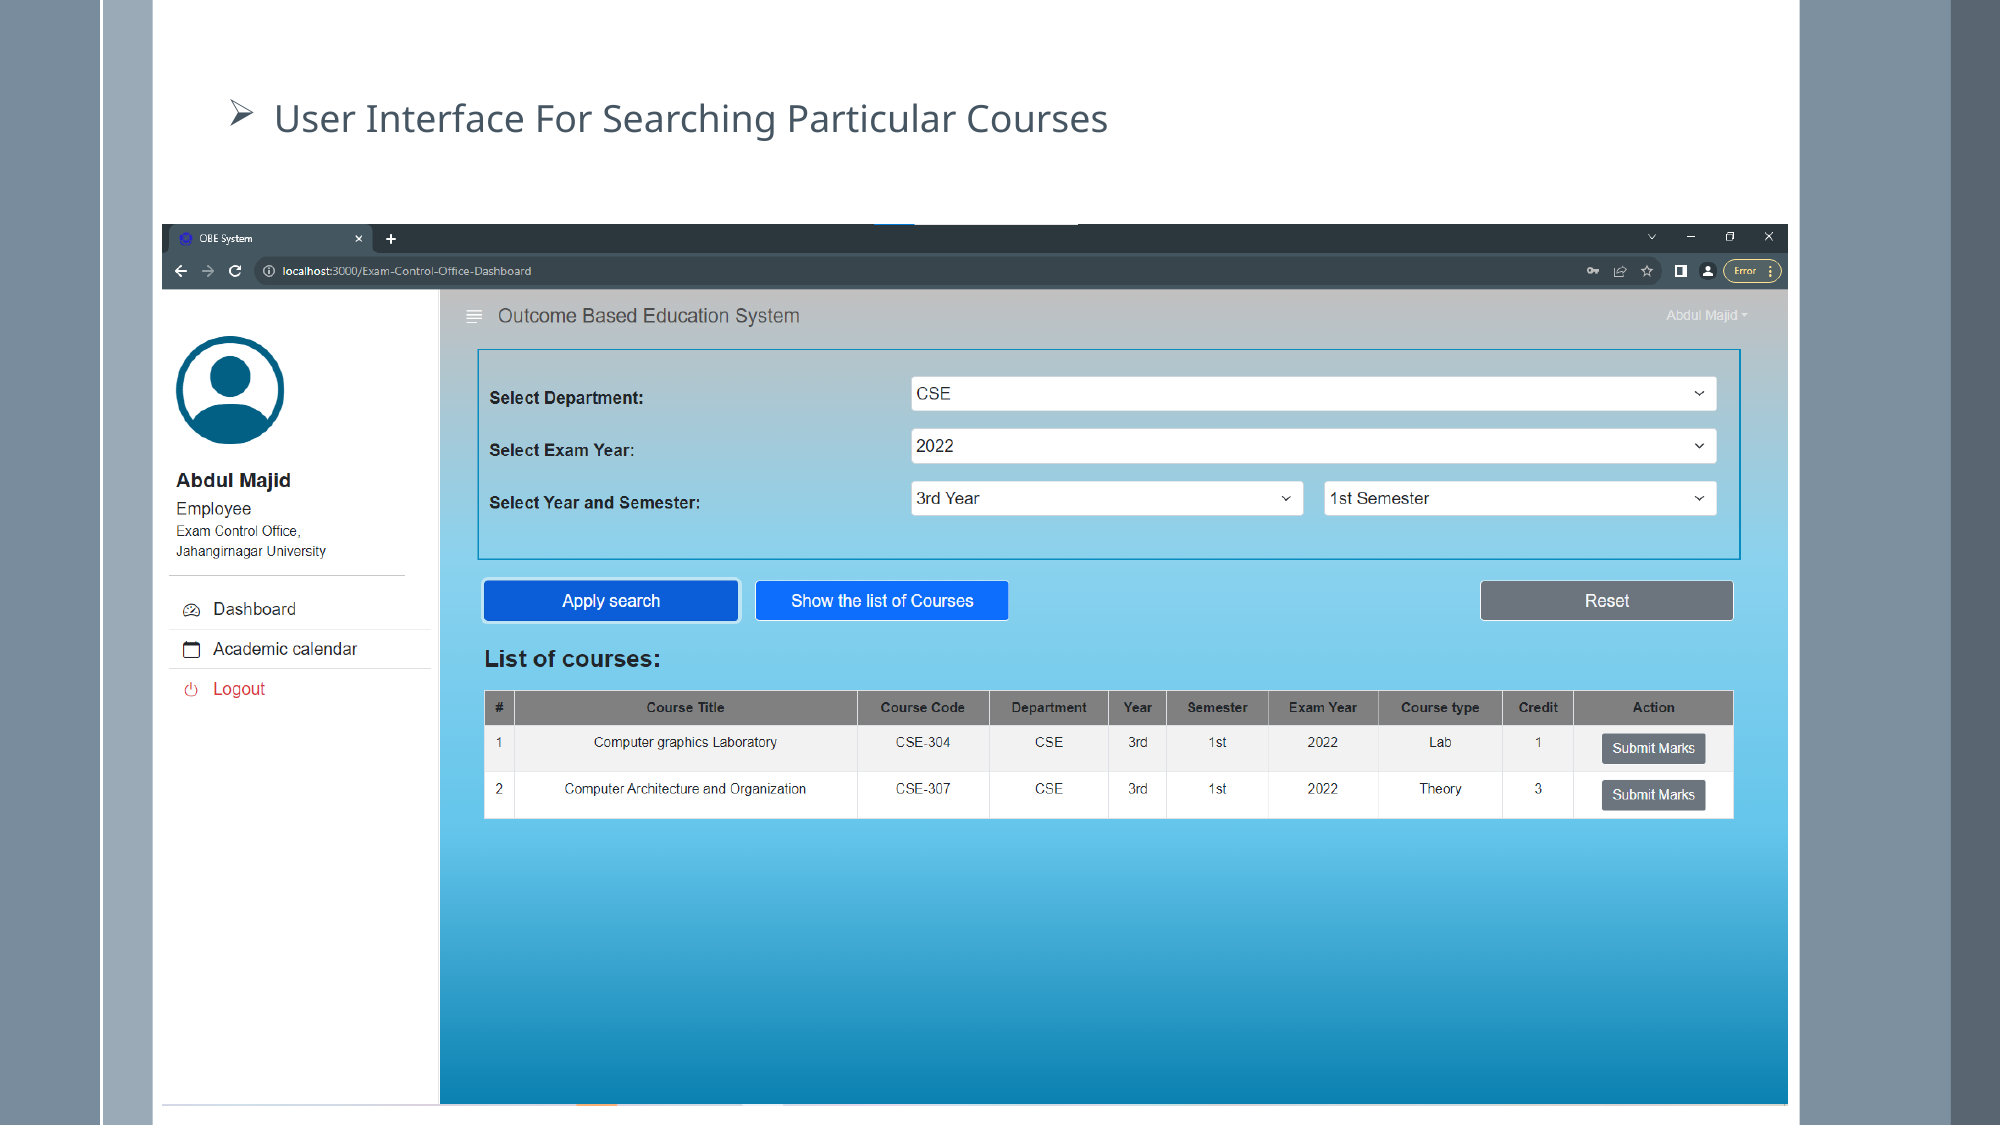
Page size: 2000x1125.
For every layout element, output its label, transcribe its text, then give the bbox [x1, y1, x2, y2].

text_box User Interface For Searching Particular Courses [212, 87, 1163, 148]
picture [162, 224, 1788, 1106]
